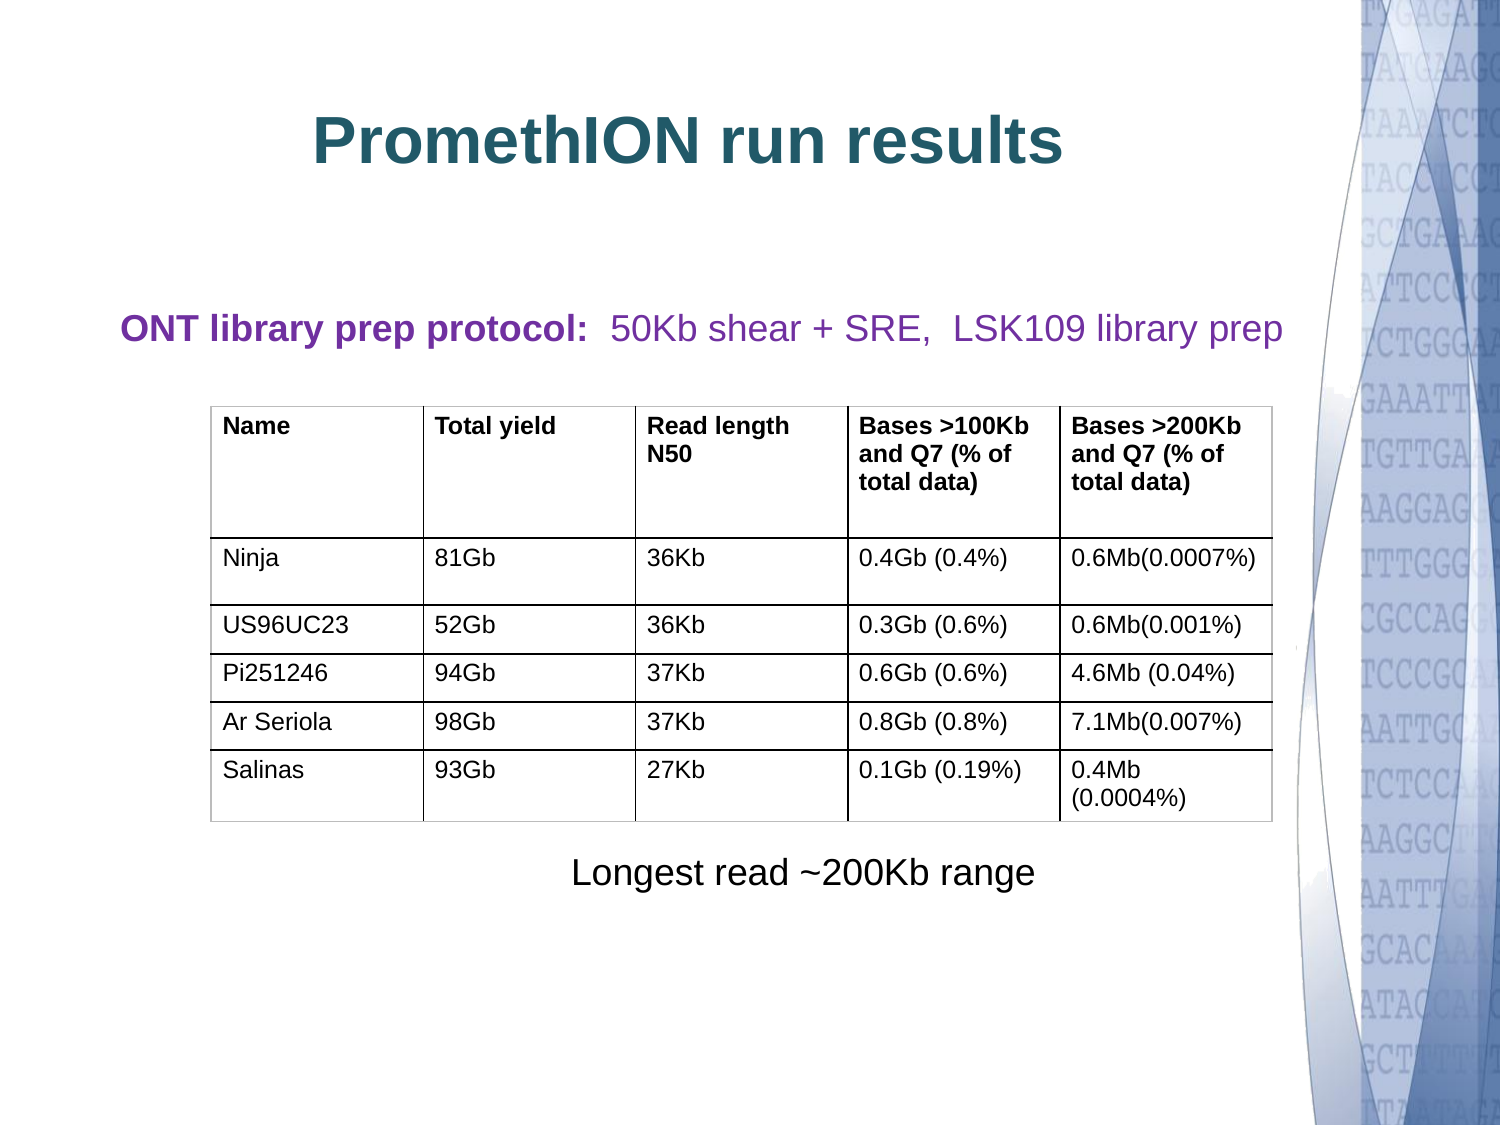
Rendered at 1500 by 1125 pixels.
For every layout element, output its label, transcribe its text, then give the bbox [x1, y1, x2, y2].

table_cell US96UC23 [212, 606, 423, 653]
table_cell Ar Seriola [212, 703, 423, 749]
table_cell 37Kb [636, 655, 847, 701]
table_cell 93Gb [424, 751, 635, 821]
table_cell 94Gb [424, 655, 635, 701]
table_cell 0.3Gb (0.6%) [849, 606, 1059, 653]
text_box ONT library prep protocol: 50Kb shear + SRE, LSK109 library prep [105, 296, 1299, 357]
table_header Total yield [424, 407, 635, 537]
table_cell Pi251246 [212, 655, 423, 701]
table_cell 98Gb [424, 703, 635, 749]
table_cell 7.1Mb(0.007%) [1061, 703, 1271, 749]
table_cell 0.8Gb (0.8%) [849, 703, 1059, 749]
table_cell 0.6Mb(0.0007%) [1061, 539, 1271, 604]
table_cell 0.6Mb(0.001%) [1061, 606, 1271, 653]
table_cell 0.1Gb (0.19%) [849, 751, 1059, 821]
table_cell 4.6Mb (0.04%) [1061, 655, 1271, 701]
table_header Bases >100Kb and Q7 (% of total data) [849, 407, 1059, 537]
table_cell 0.4Gb (0.4%) [849, 539, 1059, 604]
table_cell Salinas [212, 751, 423, 821]
table_cell 0.4Mb (0.0004%) [1061, 751, 1271, 821]
table_cell 37Kb [636, 703, 847, 749]
text_box PromethION run results [297, 88, 1182, 184]
table_cell 81Gb [424, 539, 635, 604]
table_cell 52Gb [424, 606, 635, 653]
table_header Read length N50 [636, 407, 847, 537]
table_cell 36Kb [636, 606, 847, 653]
picture [1295, 0, 1500, 1125]
table_cell 36Kb [636, 539, 847, 604]
text_box Longest read ~200Kb range [556, 840, 1062, 900]
table_cell 0.6Gb (0.6%) [849, 655, 1059, 701]
table_header Name [212, 407, 423, 537]
table_cell Ninja [212, 539, 423, 604]
table_cell 27Kb [636, 751, 847, 821]
table_header Bases >200Kb and Q7 (% of total data) [1061, 407, 1271, 537]
